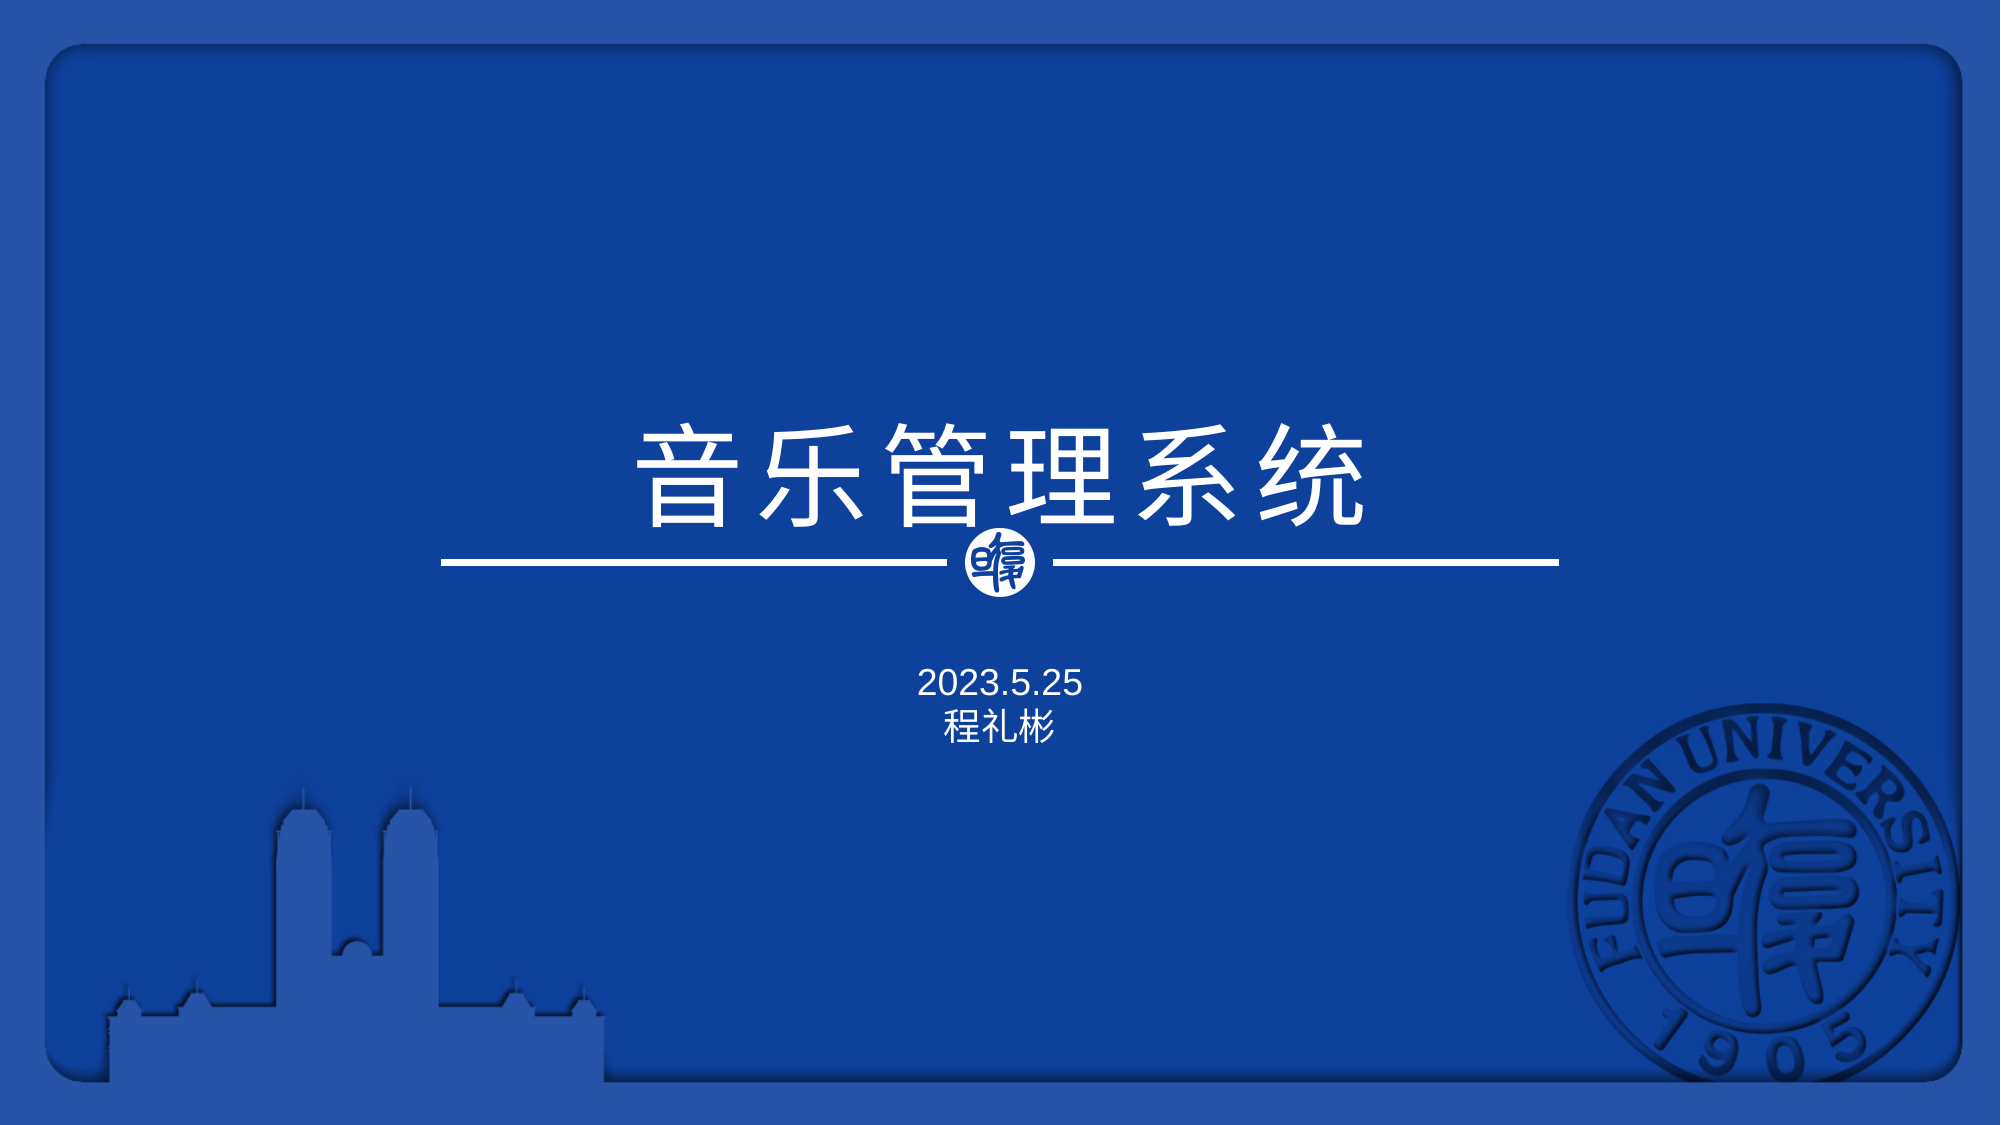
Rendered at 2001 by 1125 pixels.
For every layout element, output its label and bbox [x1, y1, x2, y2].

picture [0, 0, 2000, 1125]
text_box [441, 527, 1559, 597]
